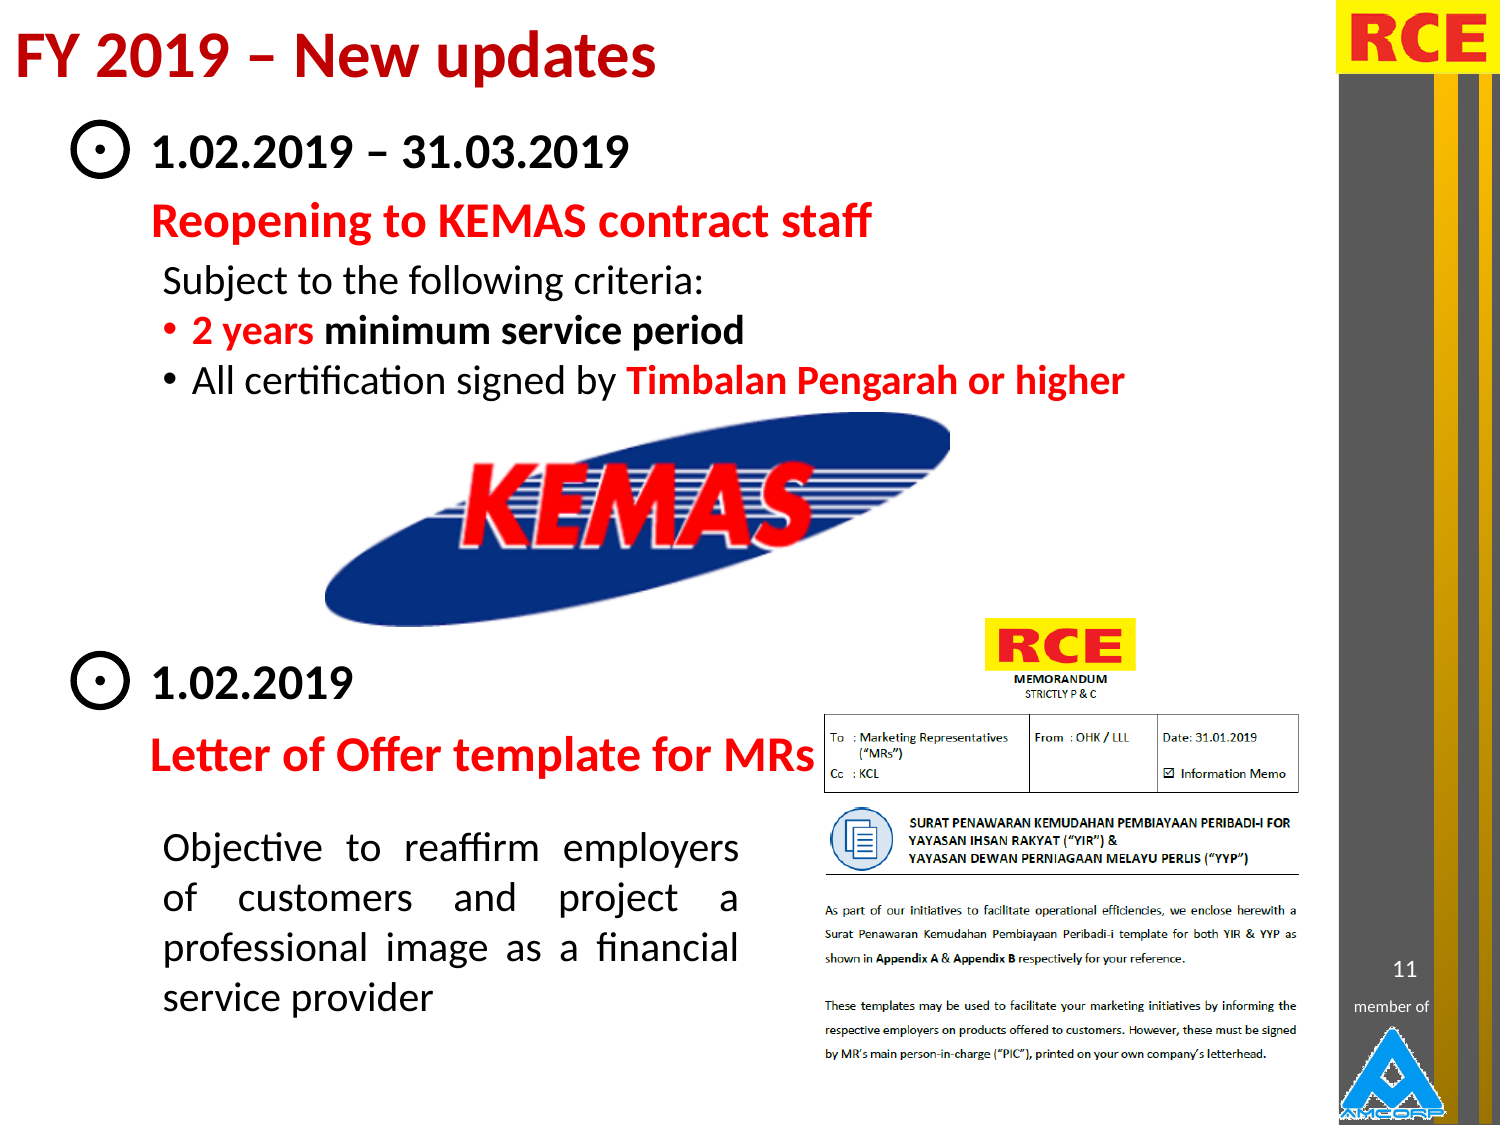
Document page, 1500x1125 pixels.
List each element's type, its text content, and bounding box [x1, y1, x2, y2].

text_box Objective to reaffirm employers of customers and project a professional image as a financial service provider [147, 812, 755, 1028]
text_box Reopening to KEMAS contract staff [136, 180, 1213, 256]
picture [325, 412, 1315, 1077]
text_box Letter of Offer template for MRs [135, 714, 806, 789]
text_box Subject to the following criteria: 2 years minimum service period All certification signed by Timbalan Pengarah or higher [147, 245, 1305, 411]
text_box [73, 653, 127, 707]
picture [1336, 0, 1500, 74]
picture [1329, 1018, 1455, 1121]
title FY 2019 – New updates [0, 0, 1294, 112]
text_box 1.02.2019 – 31.03.2019 [136, 111, 780, 180]
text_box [73, 122, 127, 176]
text_box 1.02.2019 [136, 642, 421, 714]
slide_number 11 [1315, 937, 1433, 998]
